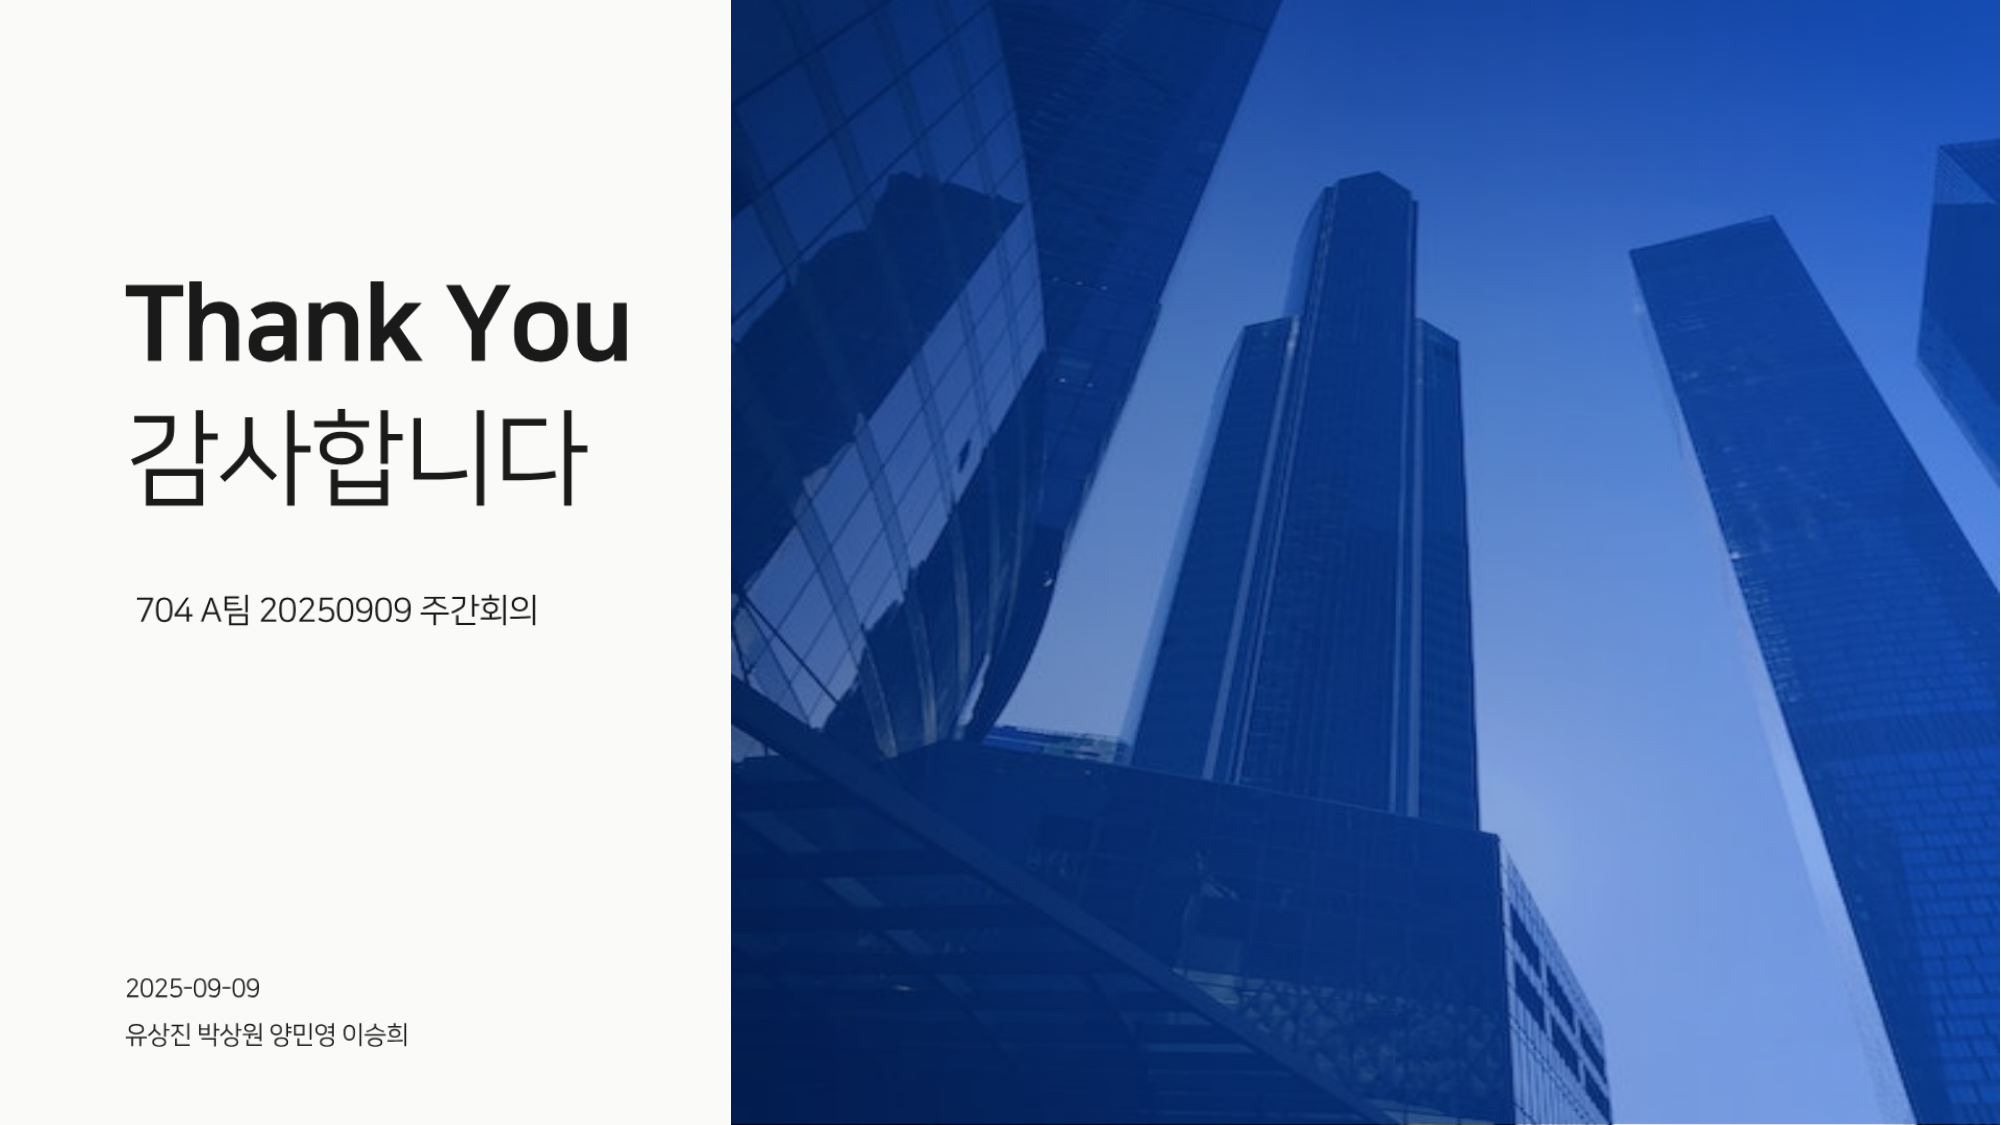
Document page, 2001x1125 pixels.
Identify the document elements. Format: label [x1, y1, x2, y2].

picture [104, 955, 472, 1070]
picture [104, 253, 680, 547]
picture [114, 573, 560, 649]
picture [731, 0, 2000, 1125]
